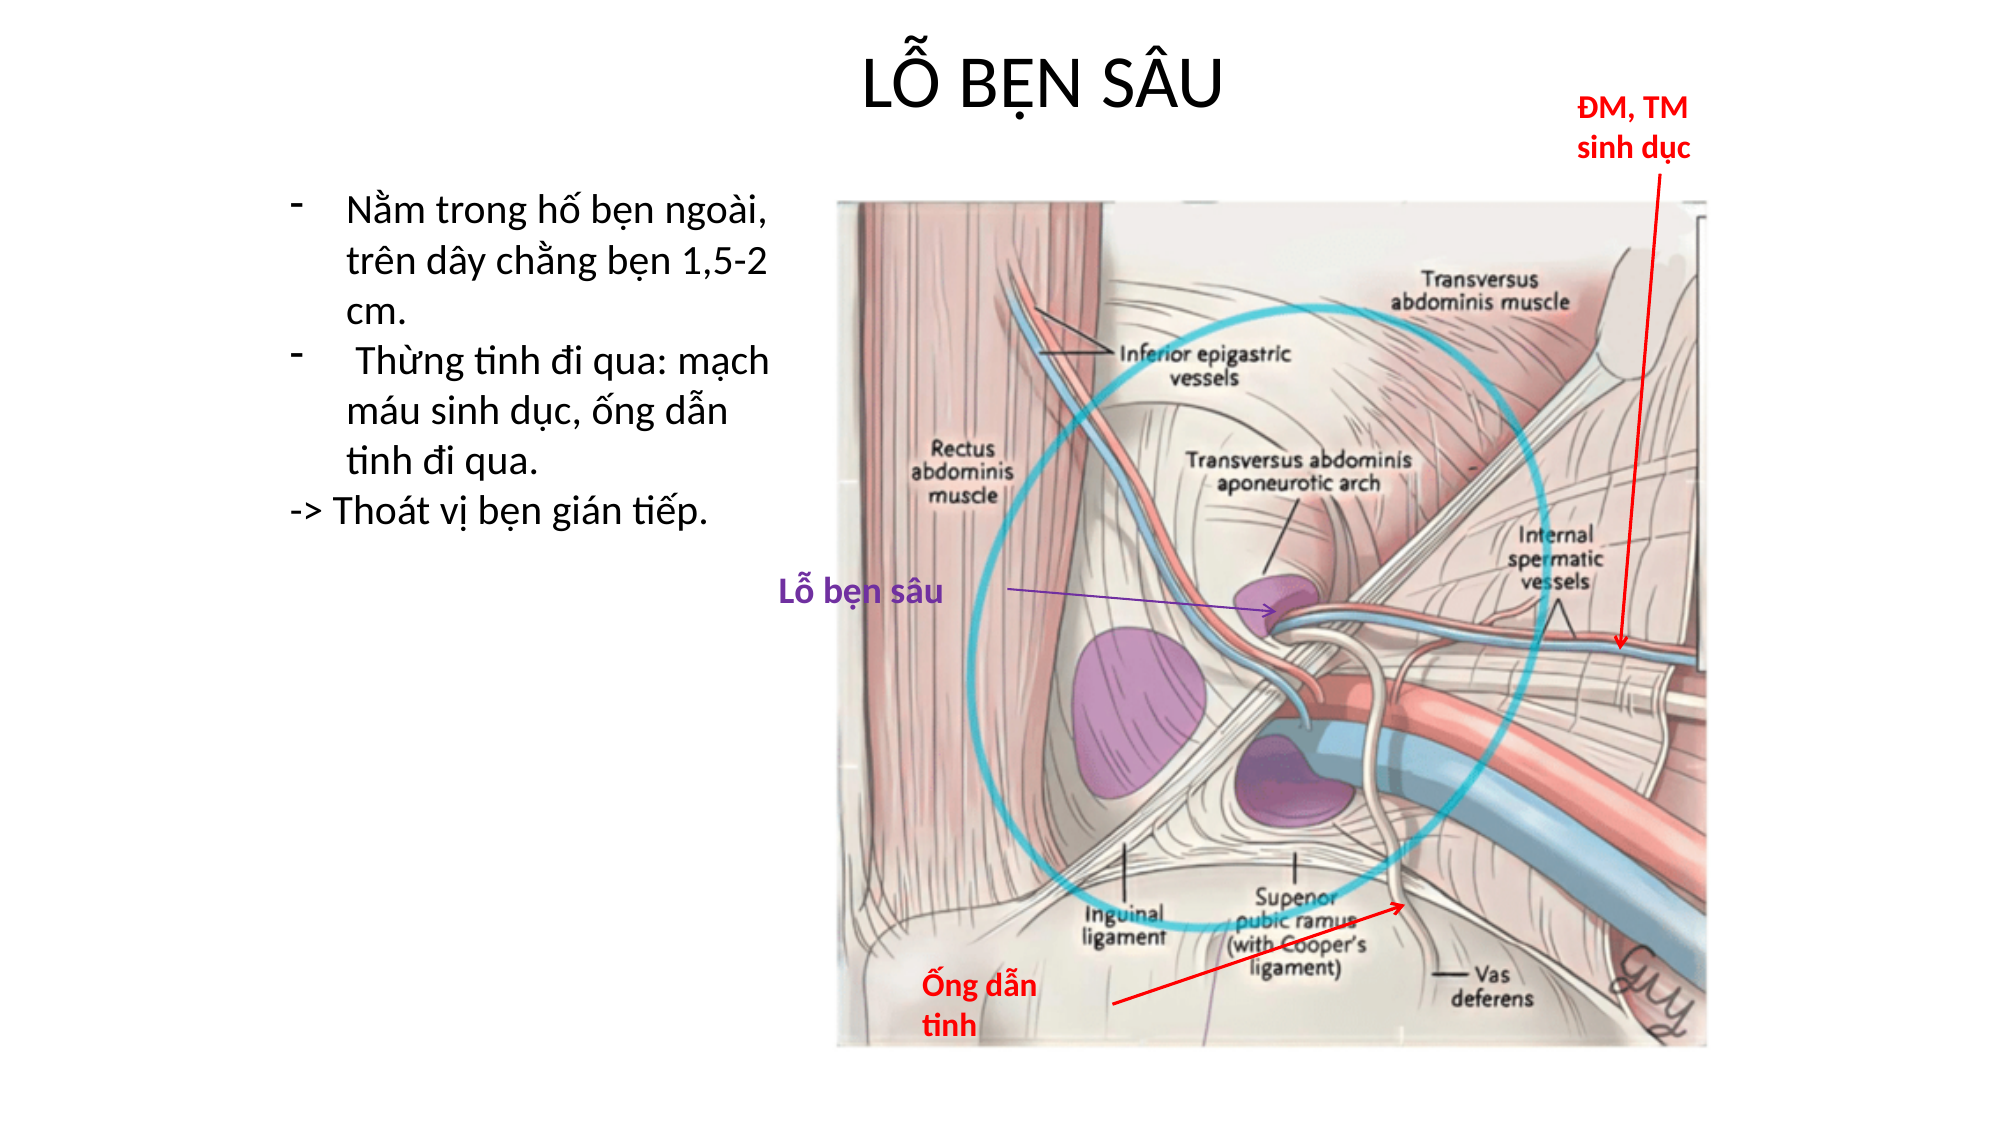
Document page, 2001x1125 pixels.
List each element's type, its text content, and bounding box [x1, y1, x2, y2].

text_box LỖ BẸN SÂU [524, 24, 1563, 130]
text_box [1007, 588, 1277, 612]
text_box ĐM, TM sinh dục [1562, 77, 1768, 173]
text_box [1112, 904, 1406, 1005]
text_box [1619, 173, 1661, 650]
picture [830, 199, 1723, 1057]
text_box Nằm trong hố bẹn ngoài, trên dây chằng bẹn 1,5-2 cm. Thừng tinh đi qua: mạch máu sinh dục, ống dẫn tinh đi qua. -> Thoát vị bẹn gián tiếp. [274, 174, 800, 540]
text_box Lỗ bẹn sâu [763, 558, 830, 619]
